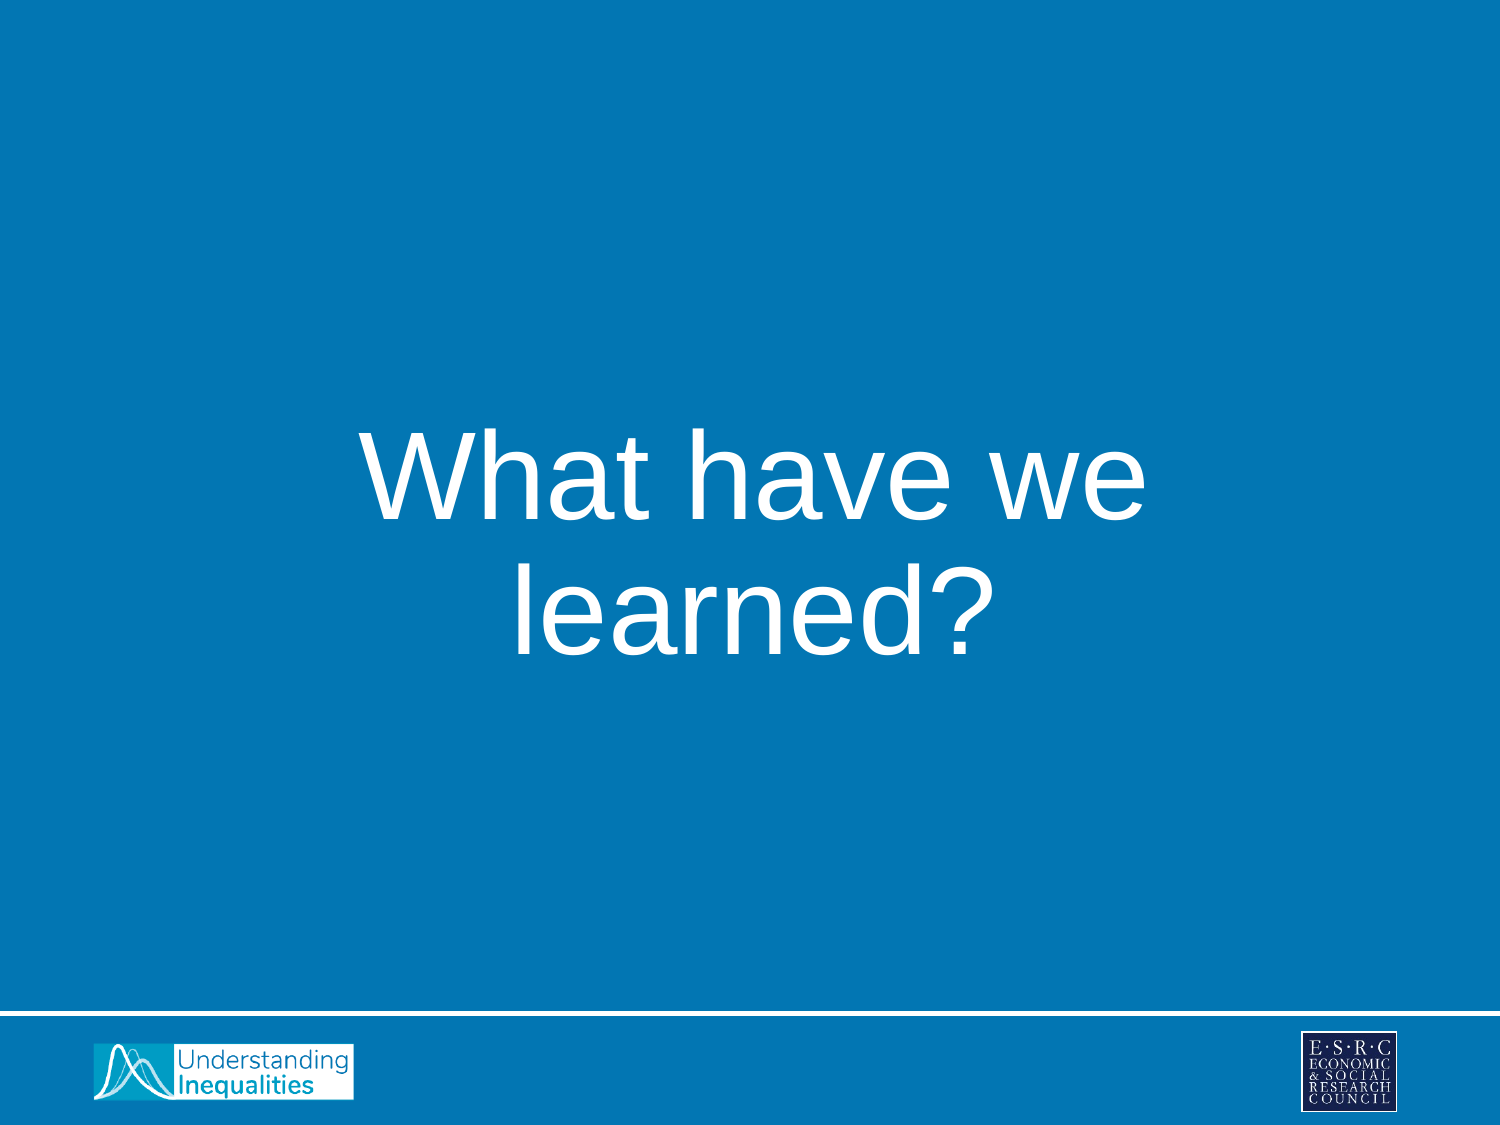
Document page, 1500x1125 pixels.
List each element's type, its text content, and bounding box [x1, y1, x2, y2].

title What have we learned? [116, 297, 1392, 689]
picture [95, 1045, 353, 1099]
picture [1302, 1032, 1396, 1111]
